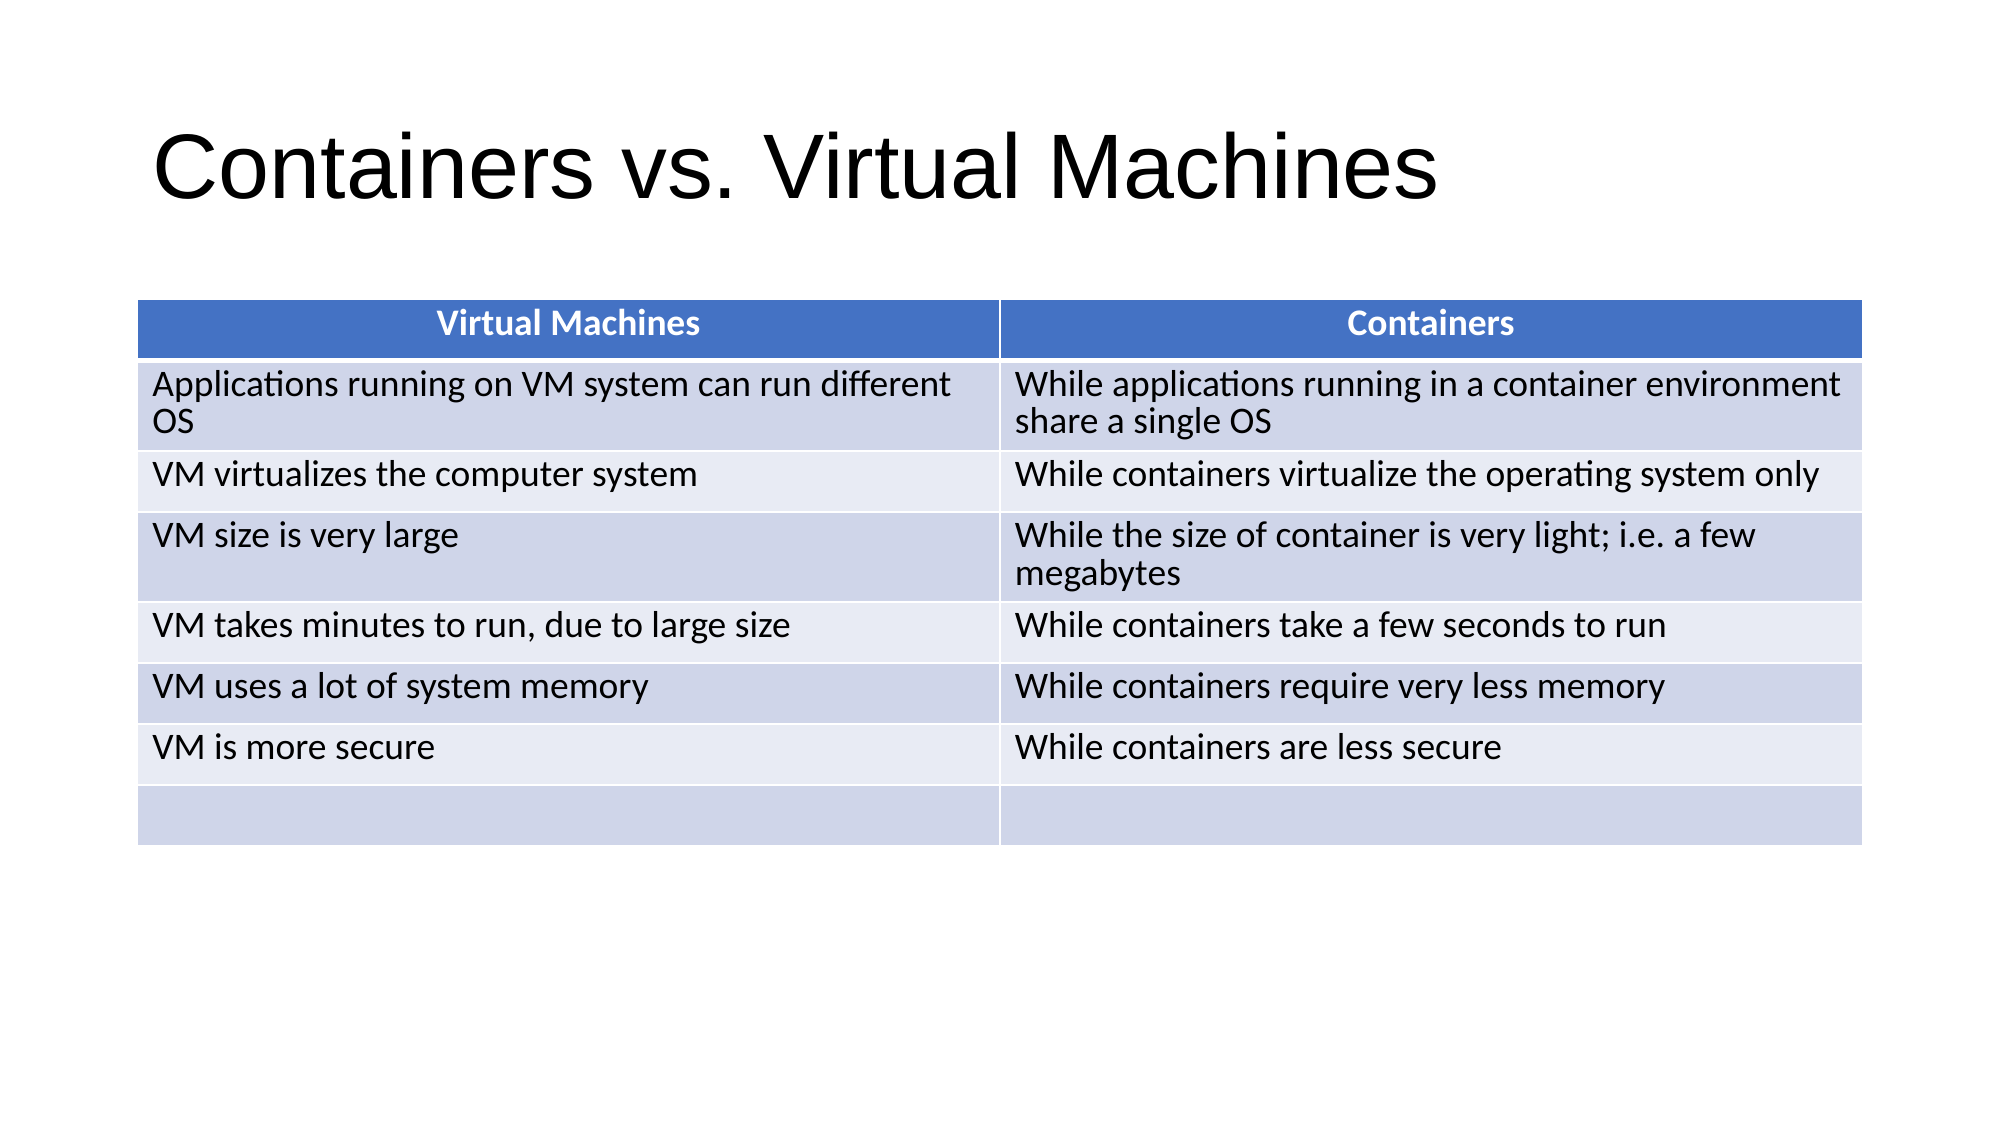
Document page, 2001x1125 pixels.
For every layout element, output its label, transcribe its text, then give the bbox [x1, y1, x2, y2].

table_cell VM is more secure [138, 725, 999, 784]
table_cell VM uses a lot of system memory [138, 664, 999, 723]
table_cell [1001, 786, 1862, 845]
title Containers vs. Virtual Machines [137, 59, 1863, 278]
table_cell Applications running on VM system can run different OS [138, 363, 999, 450]
table_cell While containers take a few seconds to run [1001, 603, 1862, 662]
table_cell While applications running in a container environment share a single OS [1001, 363, 1862, 450]
table_cell While the size of container is very light; i.e. a few megabytes [1001, 513, 1862, 601]
table_cell VM takes minutes to run, due to large size [138, 603, 999, 662]
table_cell While containers are less secure [1001, 725, 1862, 784]
table_cell VM virtualizes the computer system [138, 452, 999, 511]
table_header Virtual Machines [138, 300, 999, 358]
table_cell While containers virtualize the operating system only [1001, 452, 1862, 511]
table_cell [138, 786, 999, 845]
table_cell While containers require very less memory [1001, 664, 1862, 723]
table_cell VM size is very large [138, 513, 999, 601]
table_header Containers [1001, 300, 1862, 358]
